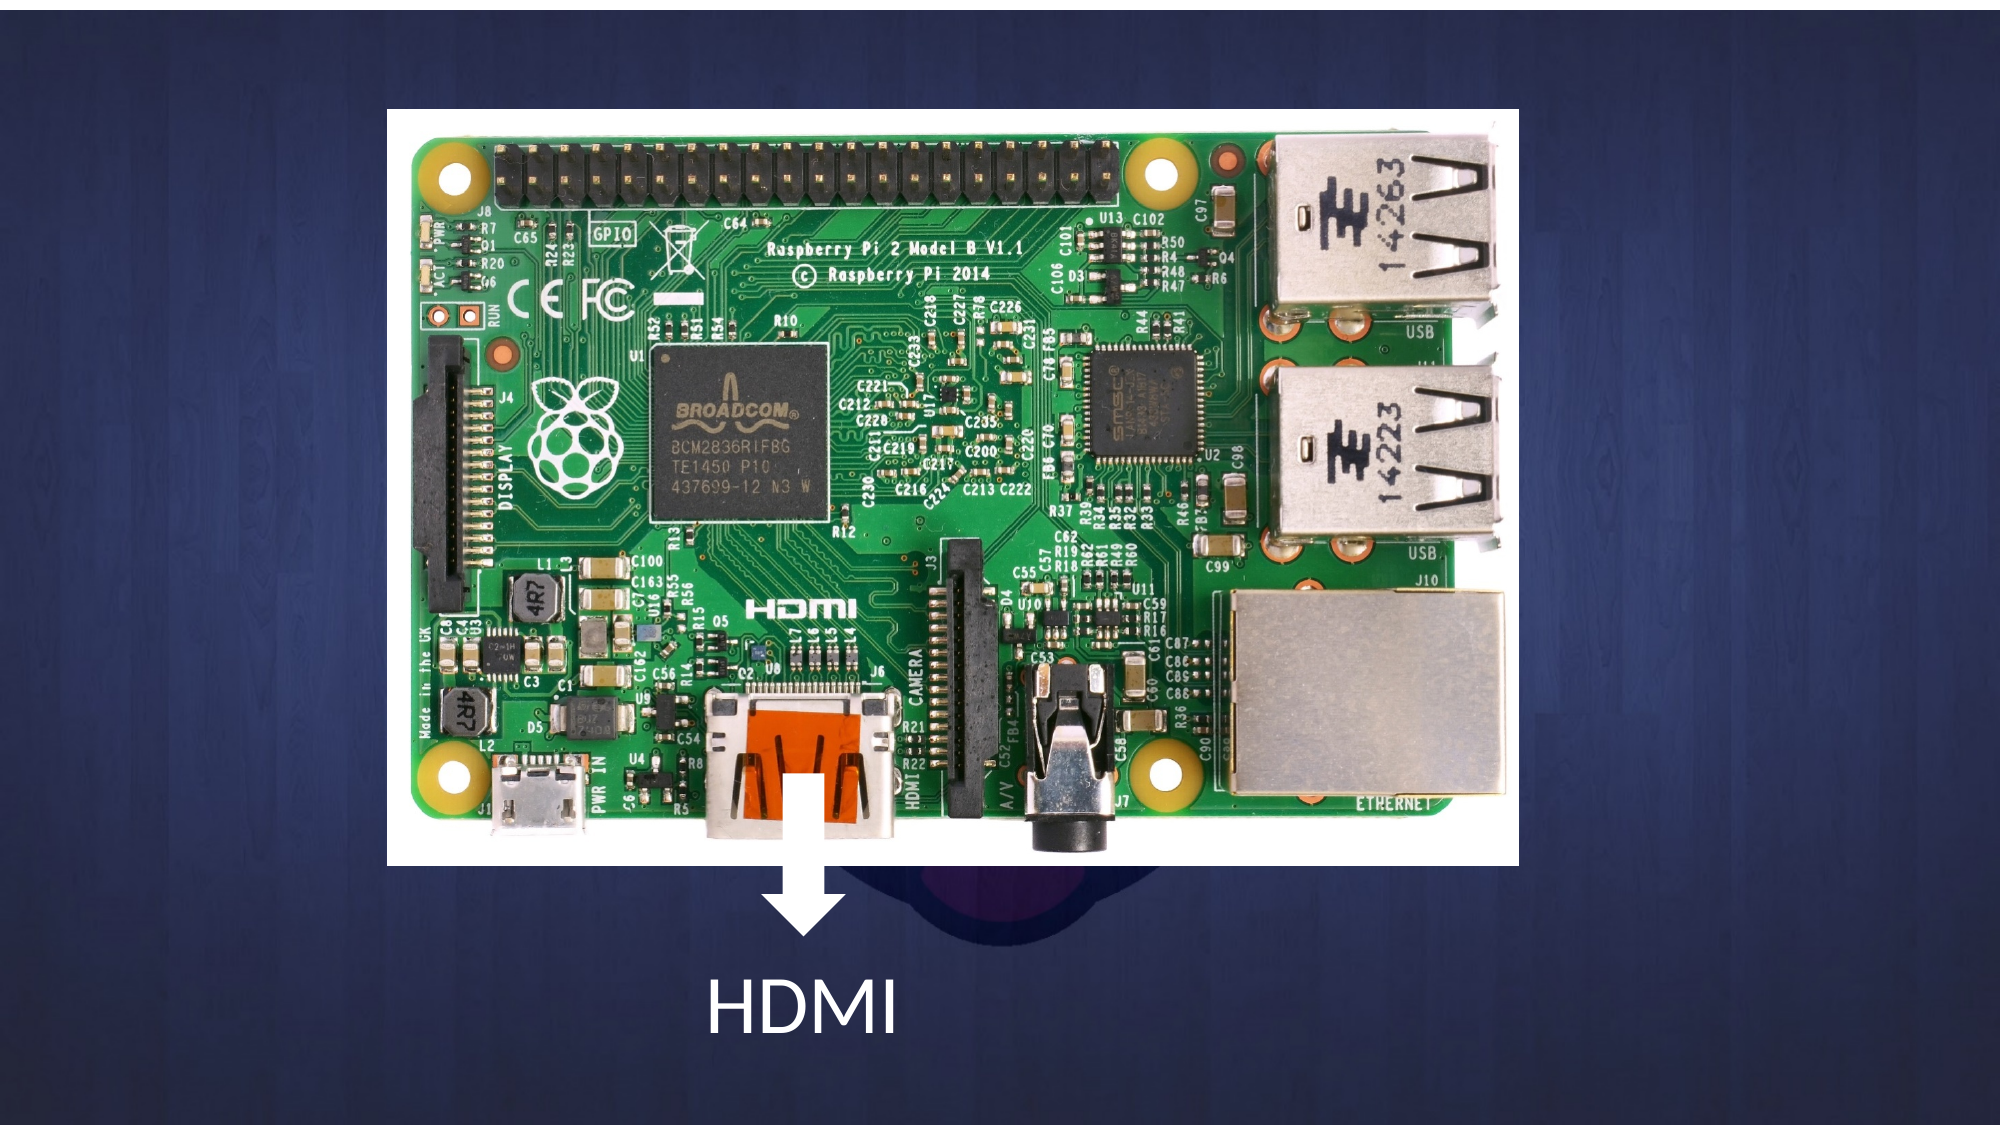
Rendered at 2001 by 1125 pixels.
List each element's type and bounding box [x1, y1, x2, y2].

list [0, 10, 2000, 1125]
picture [387, 109, 1519, 866]
